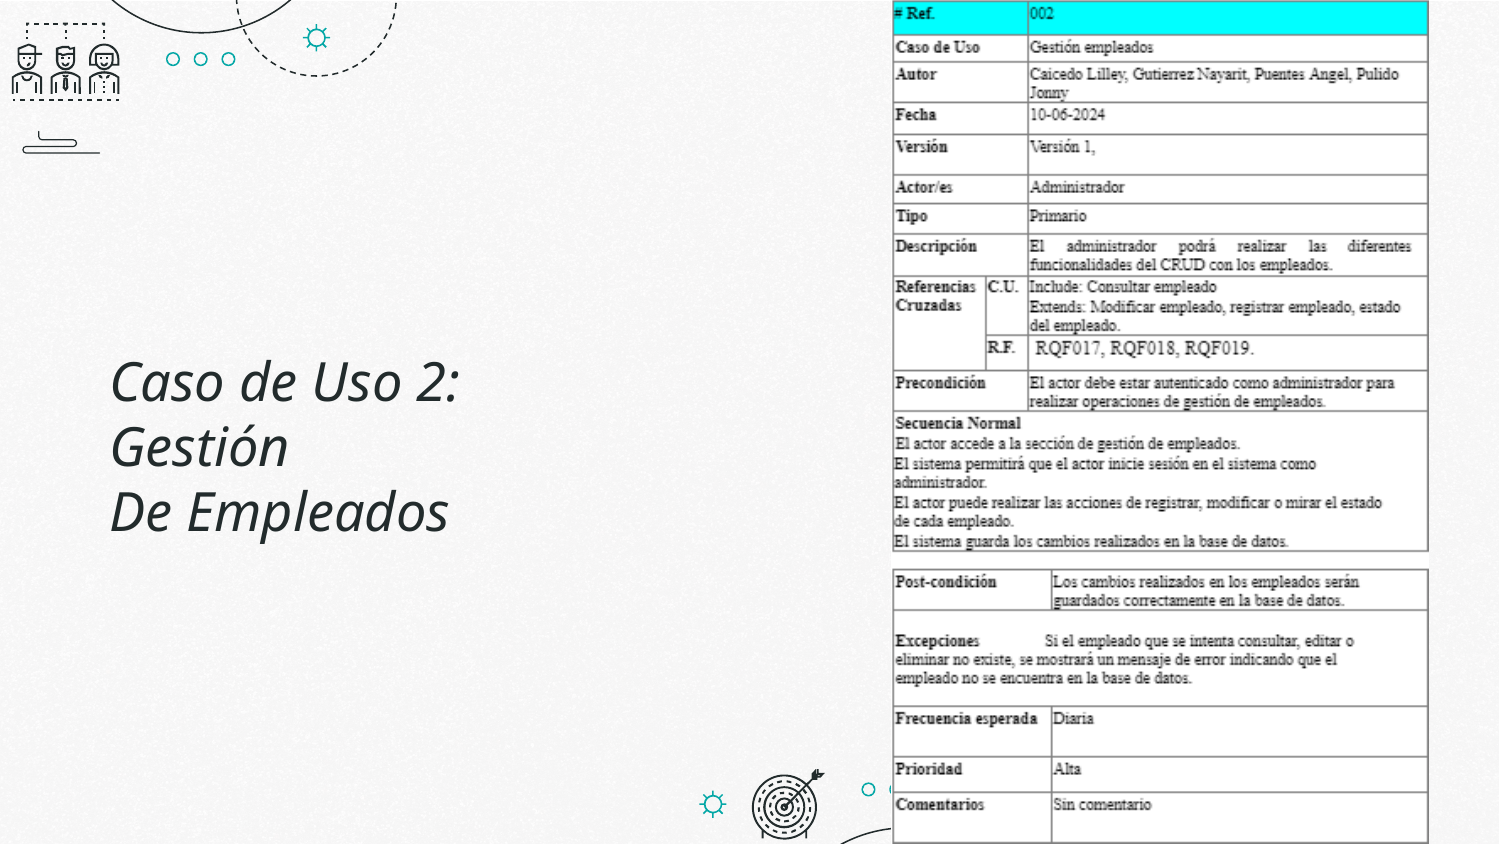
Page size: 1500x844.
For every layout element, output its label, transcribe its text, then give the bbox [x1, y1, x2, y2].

picture [891, 0, 1430, 844]
title Caso de Uso 2: Gestión De Empleados [94, 332, 886, 512]
